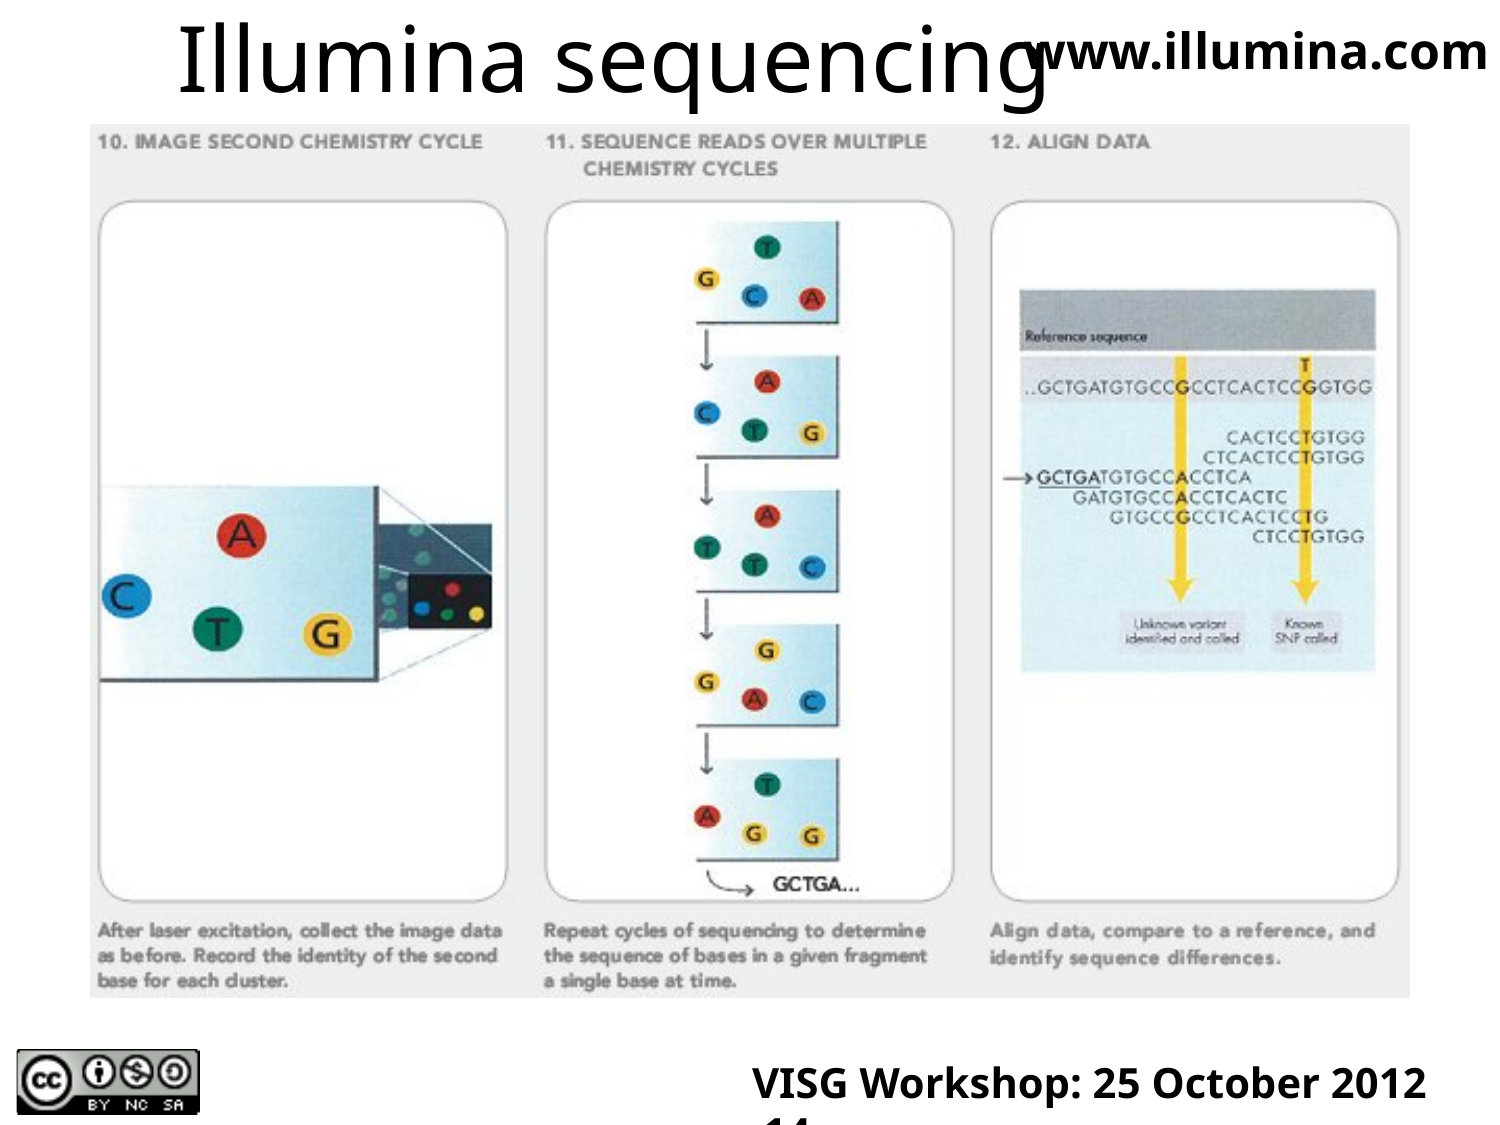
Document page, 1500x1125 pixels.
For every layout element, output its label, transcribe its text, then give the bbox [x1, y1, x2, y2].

picture [16, 1049, 200, 1115]
text_box www.illumina.com [1008, 12, 1500, 88]
picture [90, 124, 1410, 999]
title Illumina sequencing [37, 0, 1194, 151]
